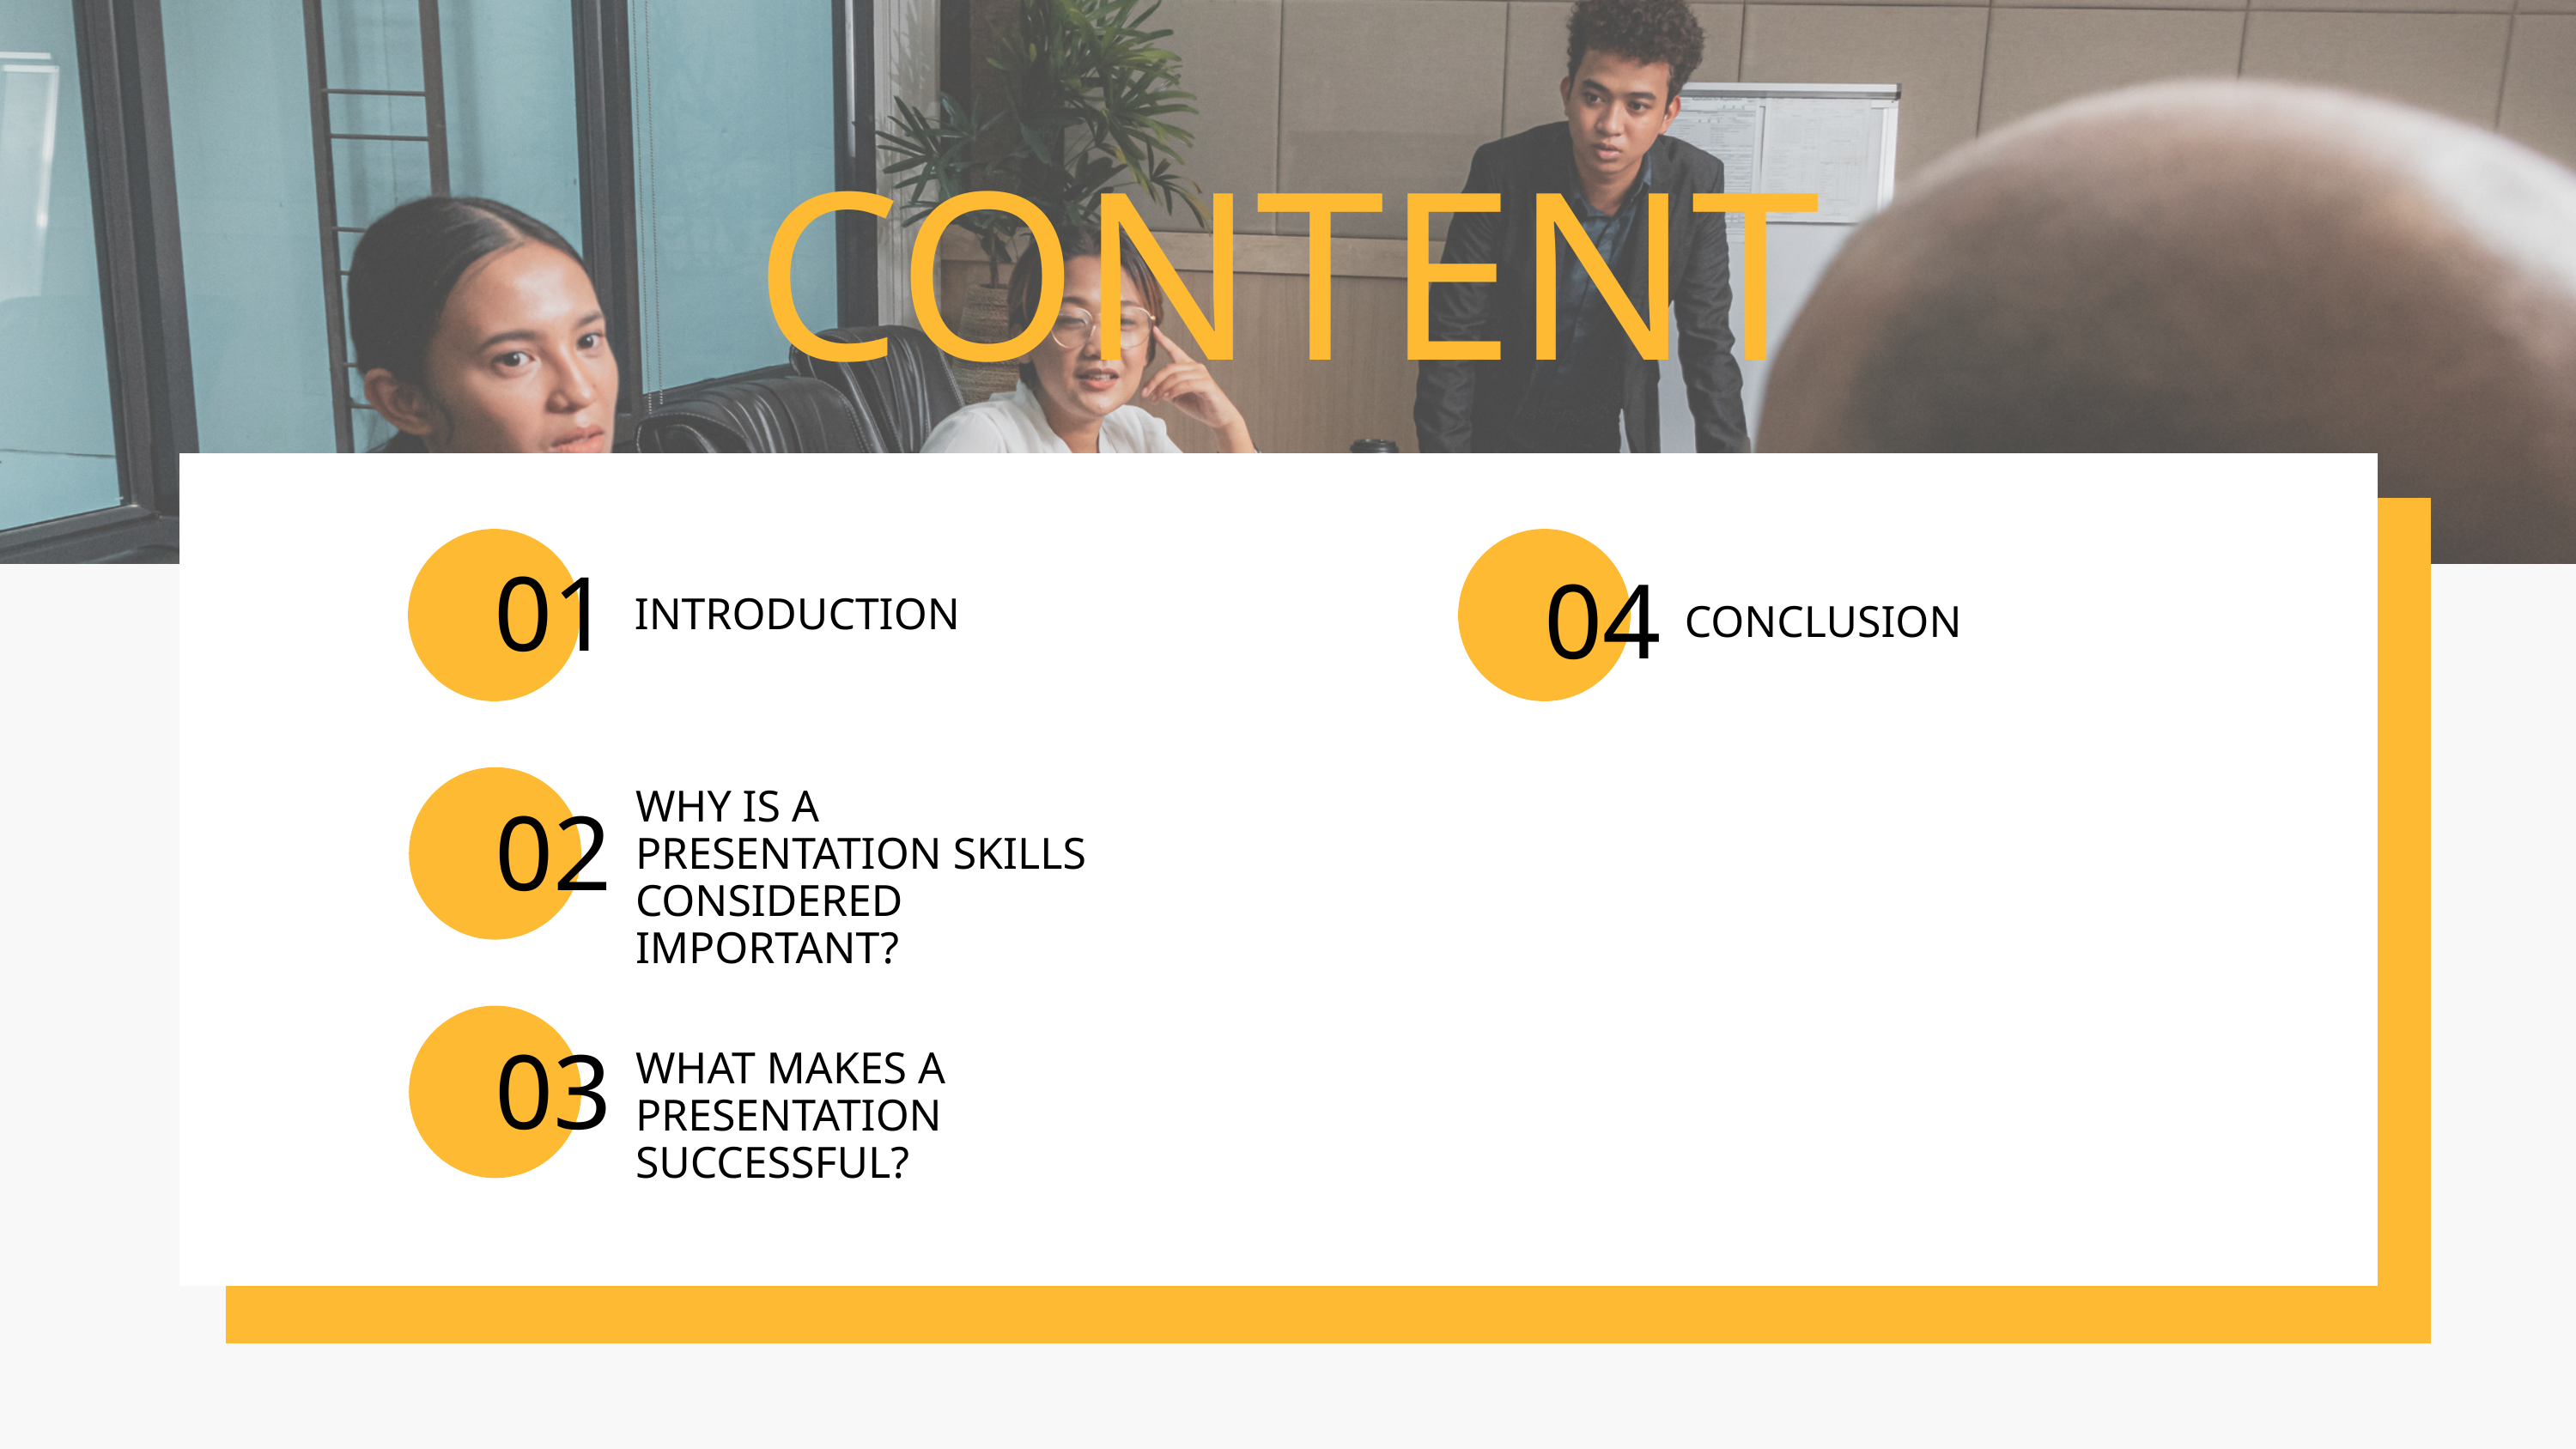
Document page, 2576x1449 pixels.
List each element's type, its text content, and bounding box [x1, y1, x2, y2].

text_box [0, 407, 2576, 564]
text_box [408, 767, 582, 940]
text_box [408, 1005, 582, 1179]
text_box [179, 452, 2378, 1286]
text_box CONTENT [0, 180, 2576, 407]
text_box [225, 497, 2432, 1344]
text_box [0, 0, 2576, 180]
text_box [407, 528, 581, 702]
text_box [1457, 528, 1631, 702]
